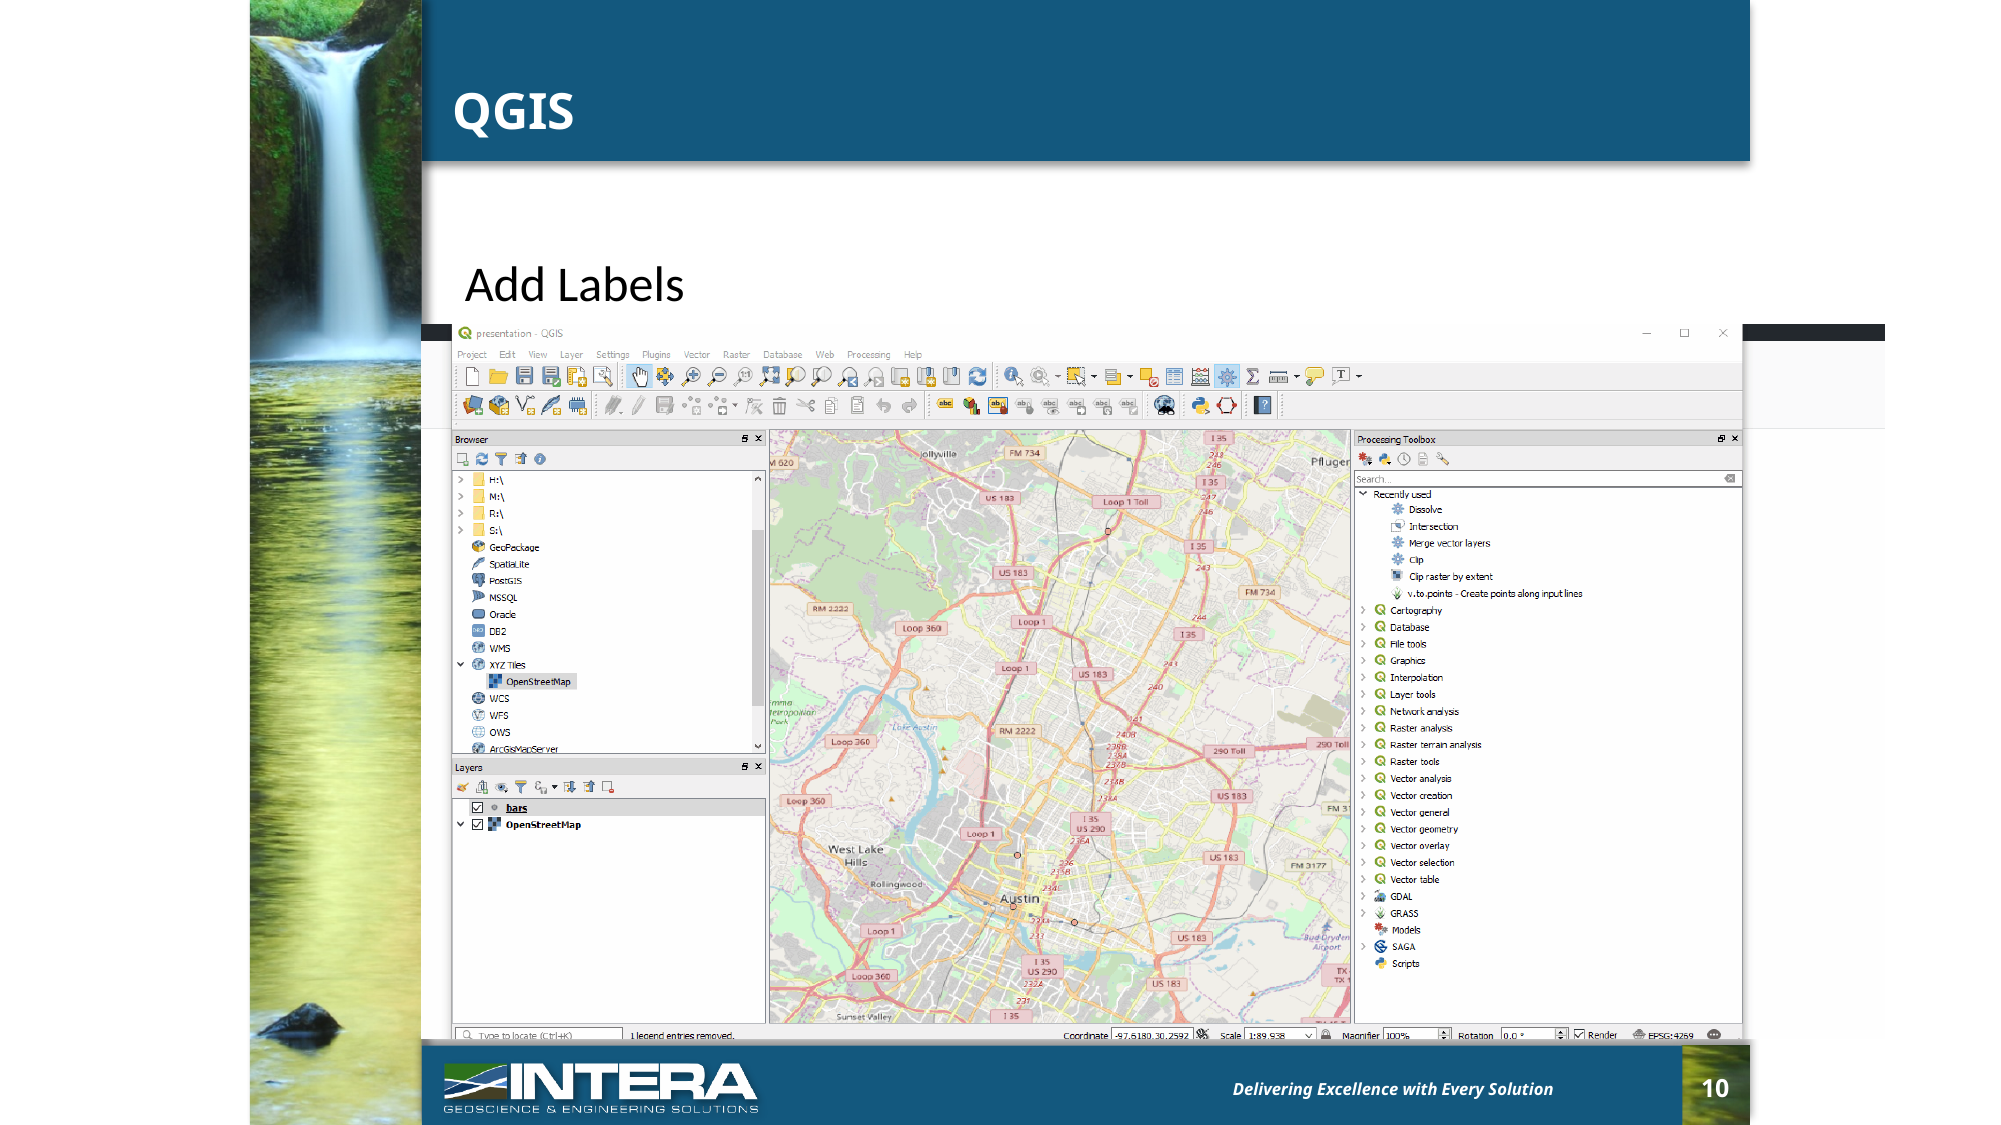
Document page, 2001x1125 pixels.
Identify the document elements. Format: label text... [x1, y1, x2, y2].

text_box [422, 1044, 1683, 1125]
picture [249, 0, 1885, 1125]
text_box [434, 0, 1751, 162]
text_box Delivering Excellence with Every Solution [1124, 1070, 1574, 1111]
text_box QGIS [437, 12, 1700, 161]
picture [435, 1054, 766, 1120]
picture [1681, 1045, 1750, 1125]
text_box Add Labels [449, 243, 1500, 319]
